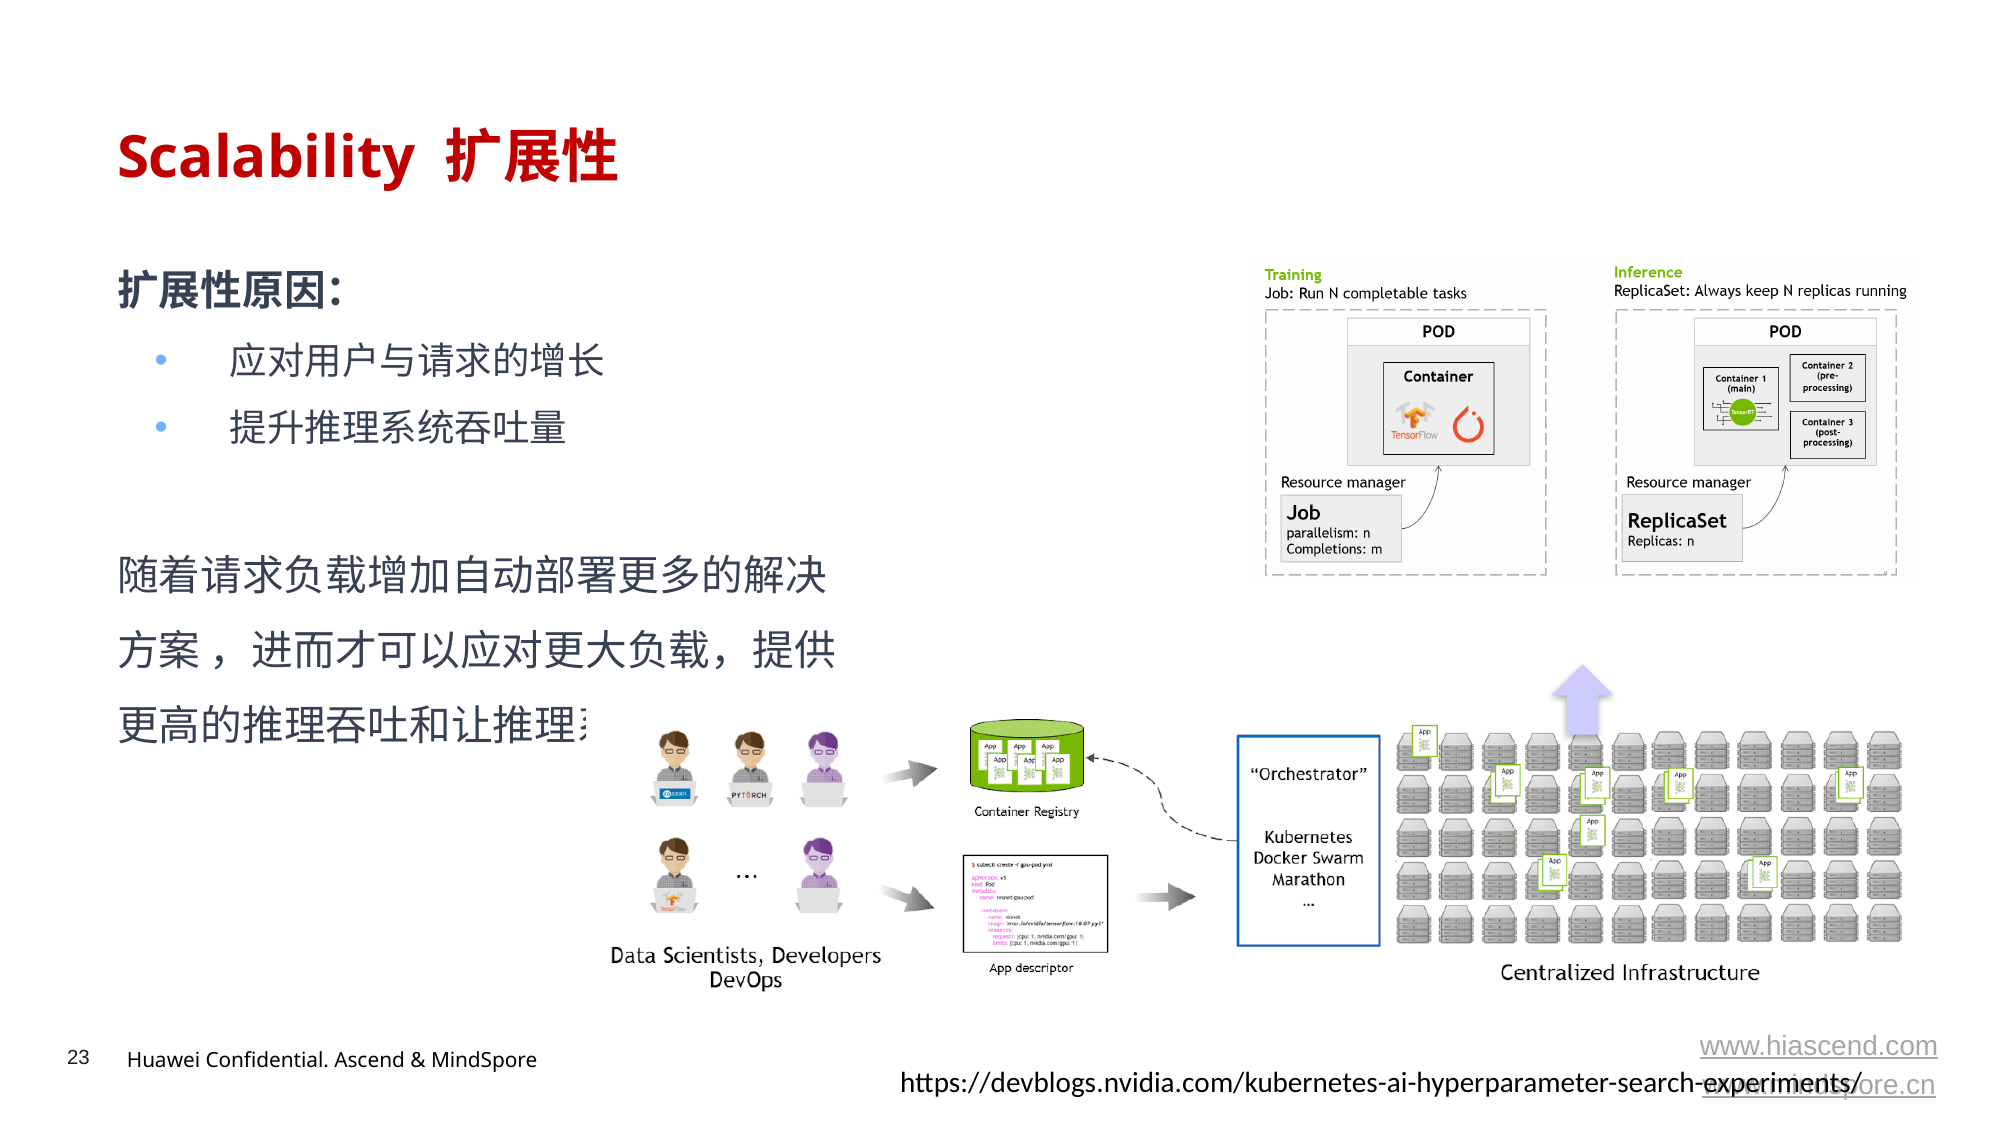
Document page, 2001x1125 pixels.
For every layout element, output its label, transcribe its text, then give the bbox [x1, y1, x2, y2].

list 扩展性原因： 应对用户与请求的增长 提升推理系统吞吐量 随着请求负载增加自动部署更多的解决方案 ，进而才可以应对更大负载，提供更高的推理吞吐和让推理系统更加可靠。 [102, 231, 871, 988]
title Scalability 扩展性 [102, 111, 1901, 209]
text_box https://devblogs.nvidia.com/kubernetes-ai-hyperparameter-search-experiments/ [885, 1055, 2001, 1106]
picture [586, 674, 1952, 1012]
text_box [1573, 663, 1592, 672]
picture [1248, 257, 1917, 585]
